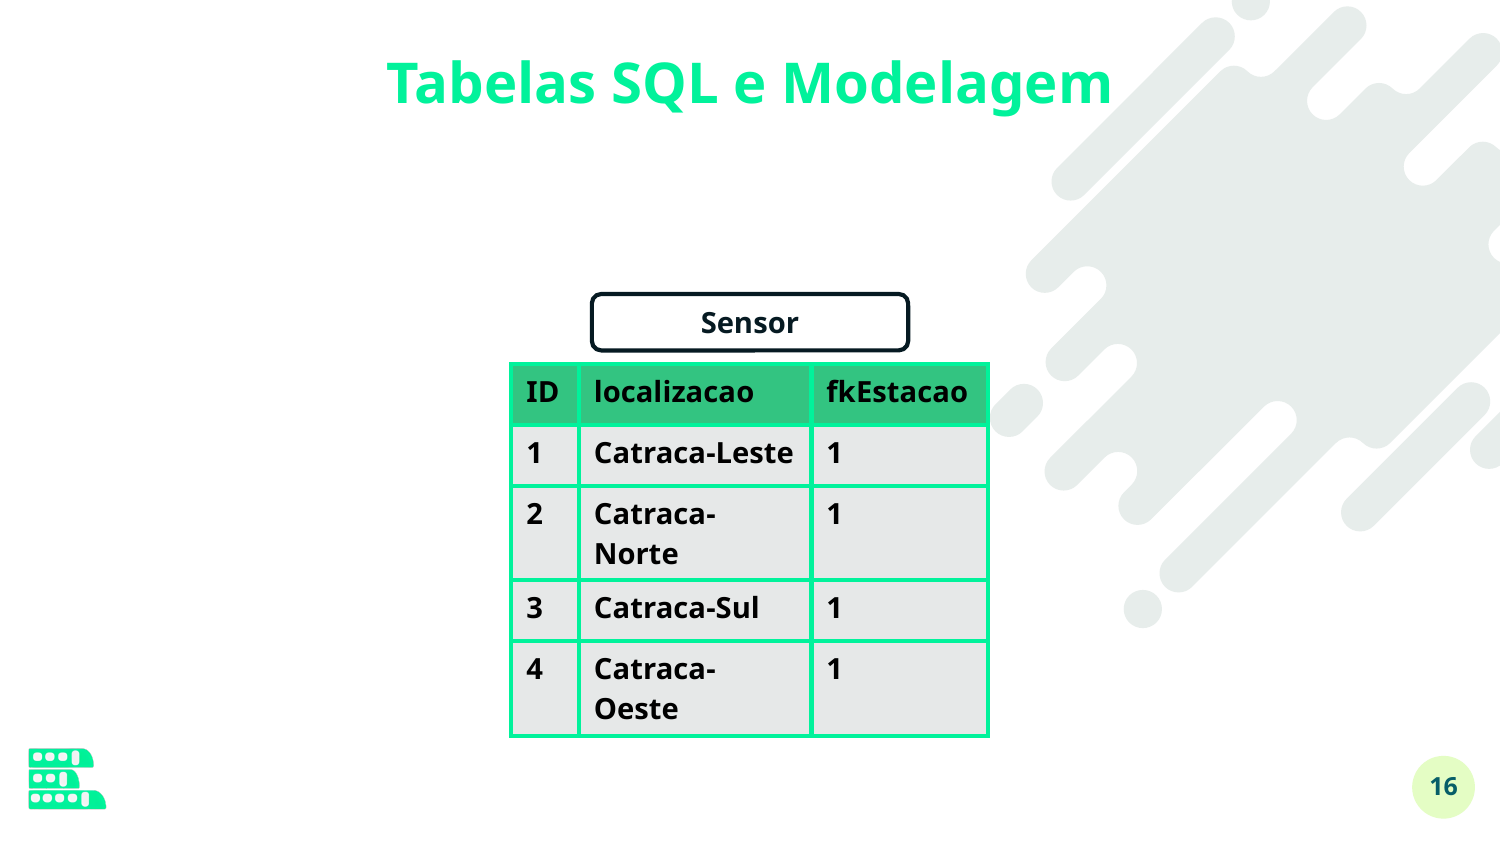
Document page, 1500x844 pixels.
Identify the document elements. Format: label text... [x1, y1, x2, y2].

table_cell 1 [814, 582, 986, 639]
table_header ID [513, 366, 577, 423]
table_cell 1 [513, 427, 577, 484]
table_cell Catraca-Norte [581, 488, 809, 578]
table_cell Catraca-Leste [581, 427, 809, 484]
table_cell 3 [513, 582, 577, 639]
table_cell Catraca-Oeste [581, 643, 809, 734]
slide_number 16 [1412, 755, 1475, 819]
table_cell 4 [513, 643, 577, 734]
table_header fkEstacao [814, 366, 986, 423]
table_cell 2 [513, 488, 577, 578]
table_cell 1 [814, 643, 986, 734]
table_cell Catraca-Sul [581, 582, 809, 639]
table_cell 1 [814, 427, 986, 484]
title Tabelas SQL e Modelagem [140, 51, 1360, 117]
table_header localizacao [581, 366, 809, 423]
picture [24, 738, 111, 820]
table_cell 1 [814, 488, 986, 578]
text_box Sensor [589, 291, 911, 353]
